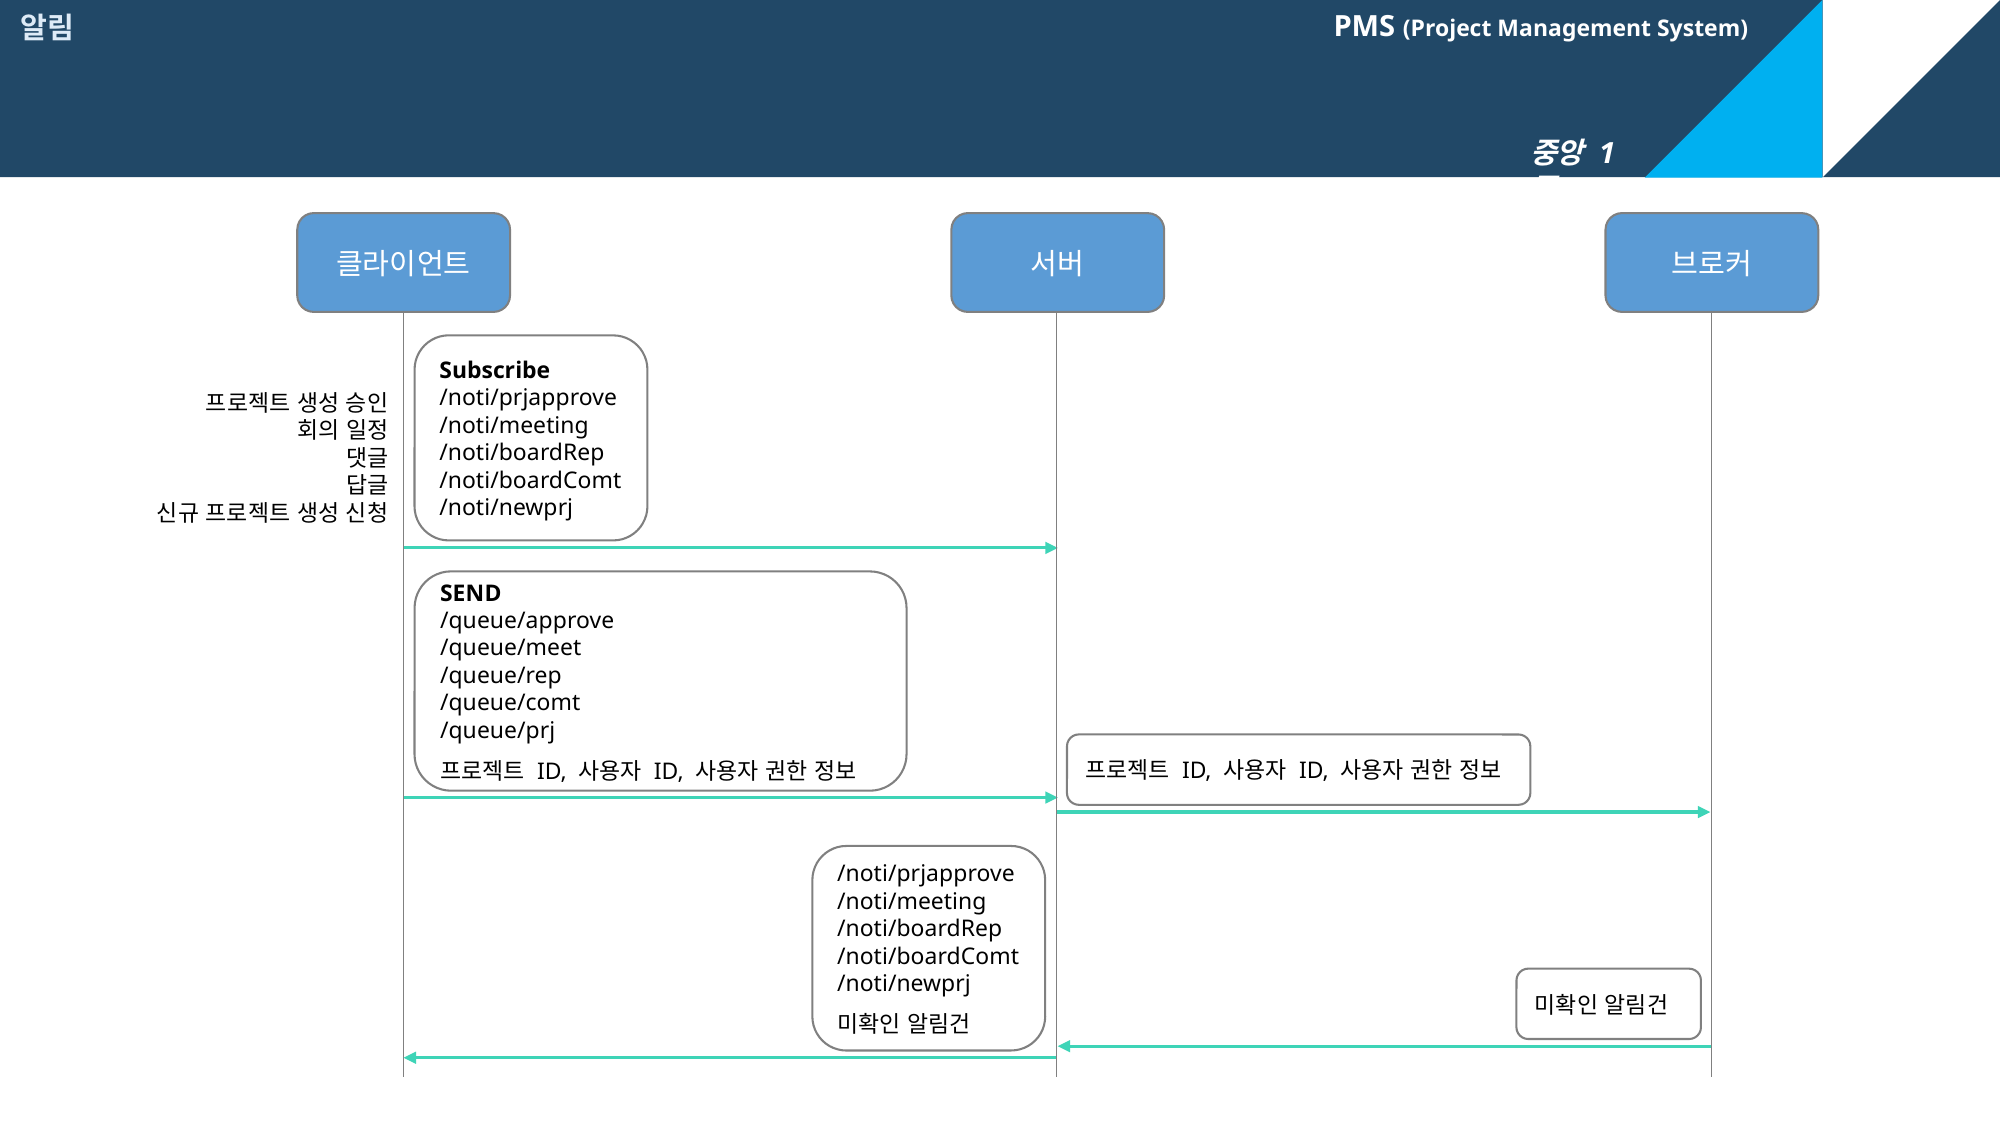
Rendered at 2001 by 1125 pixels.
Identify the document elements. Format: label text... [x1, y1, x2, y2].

text_box 미확인 알림건 [1515, 967, 1702, 1041]
text_box 클라이언트 [296, 212, 512, 313]
text_box Subscribe /noti/prjapprove /noti/meeting /noti/boardRep /noti/boardComt /noti/newprj [413, 334, 649, 542]
text_box 브로커 [1604, 212, 1820, 313]
text_box 서버 [950, 212, 1166, 313]
text_box 프로젝트 ID, 사용자 ID, 사용자 권한 정보 [1065, 733, 1532, 806]
list 알림 [5, 1, 1245, 58]
text_box SEND /queue/approve /queue/meet /queue/rep /queue/comt /queue/prj 프로젝트 ID, 사용자 ID, 사용자 권한 정보 [413, 570, 908, 792]
text_box 프로젝트 생성 승인 회의 일정 댓글 답글 신규 프로젝트 생성 신청 [109, 380, 403, 533]
text_box /noti/prjapprove /noti/meeting /noti/boardRep /noti/boardComt /noti/newprj 미확인 알림건 [811, 844, 1047, 1052]
